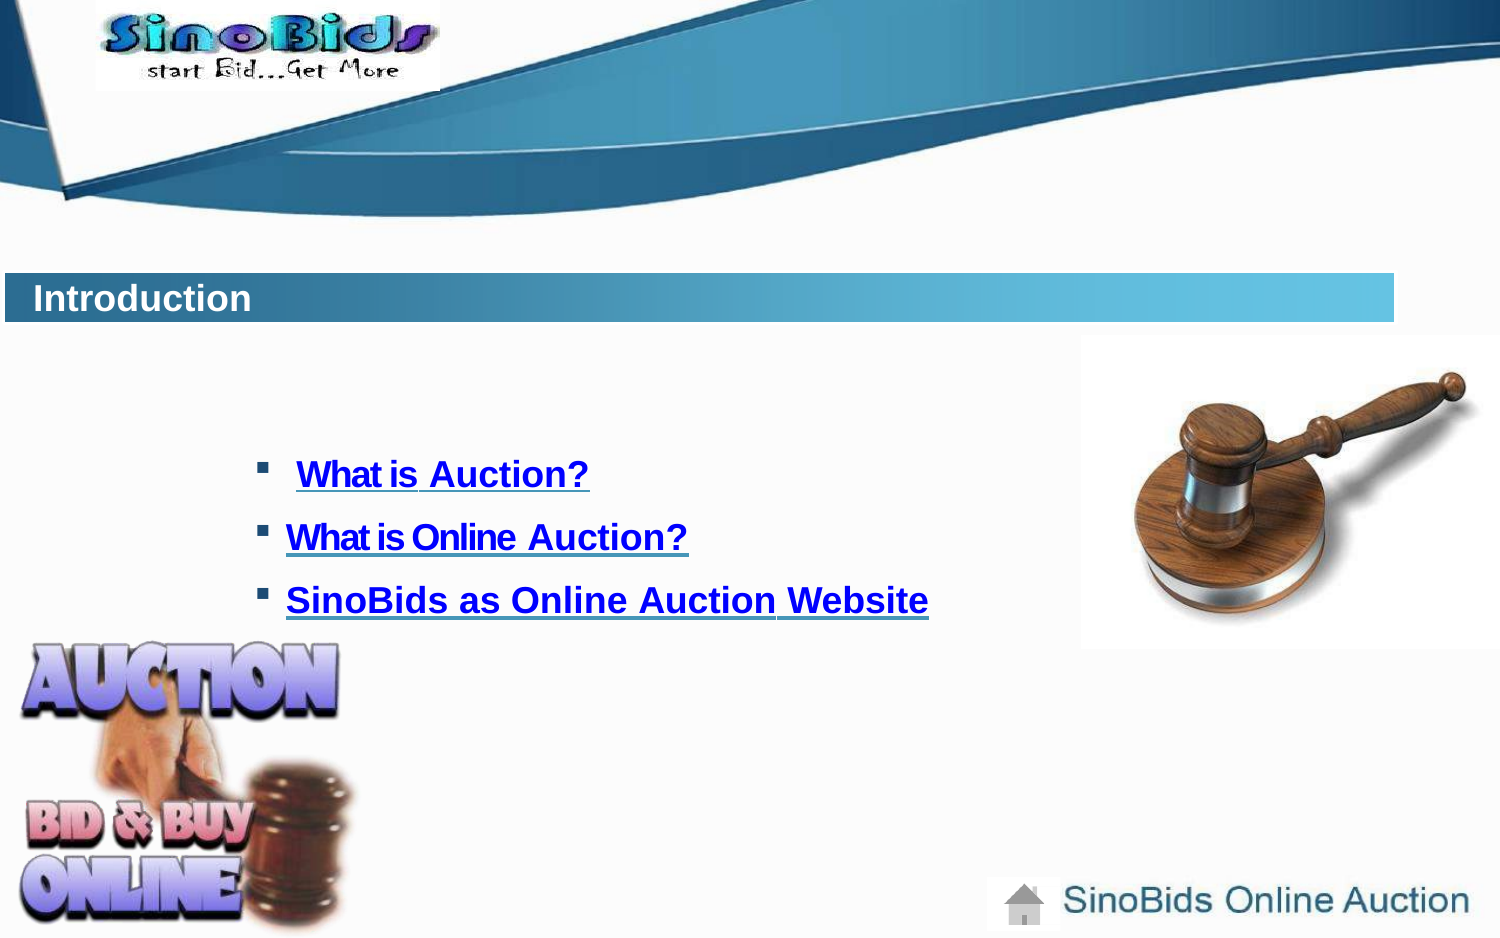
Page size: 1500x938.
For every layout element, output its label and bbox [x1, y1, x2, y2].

text_box [10, 334, 1500, 938]
text_box [0, 0, 1500, 938]
